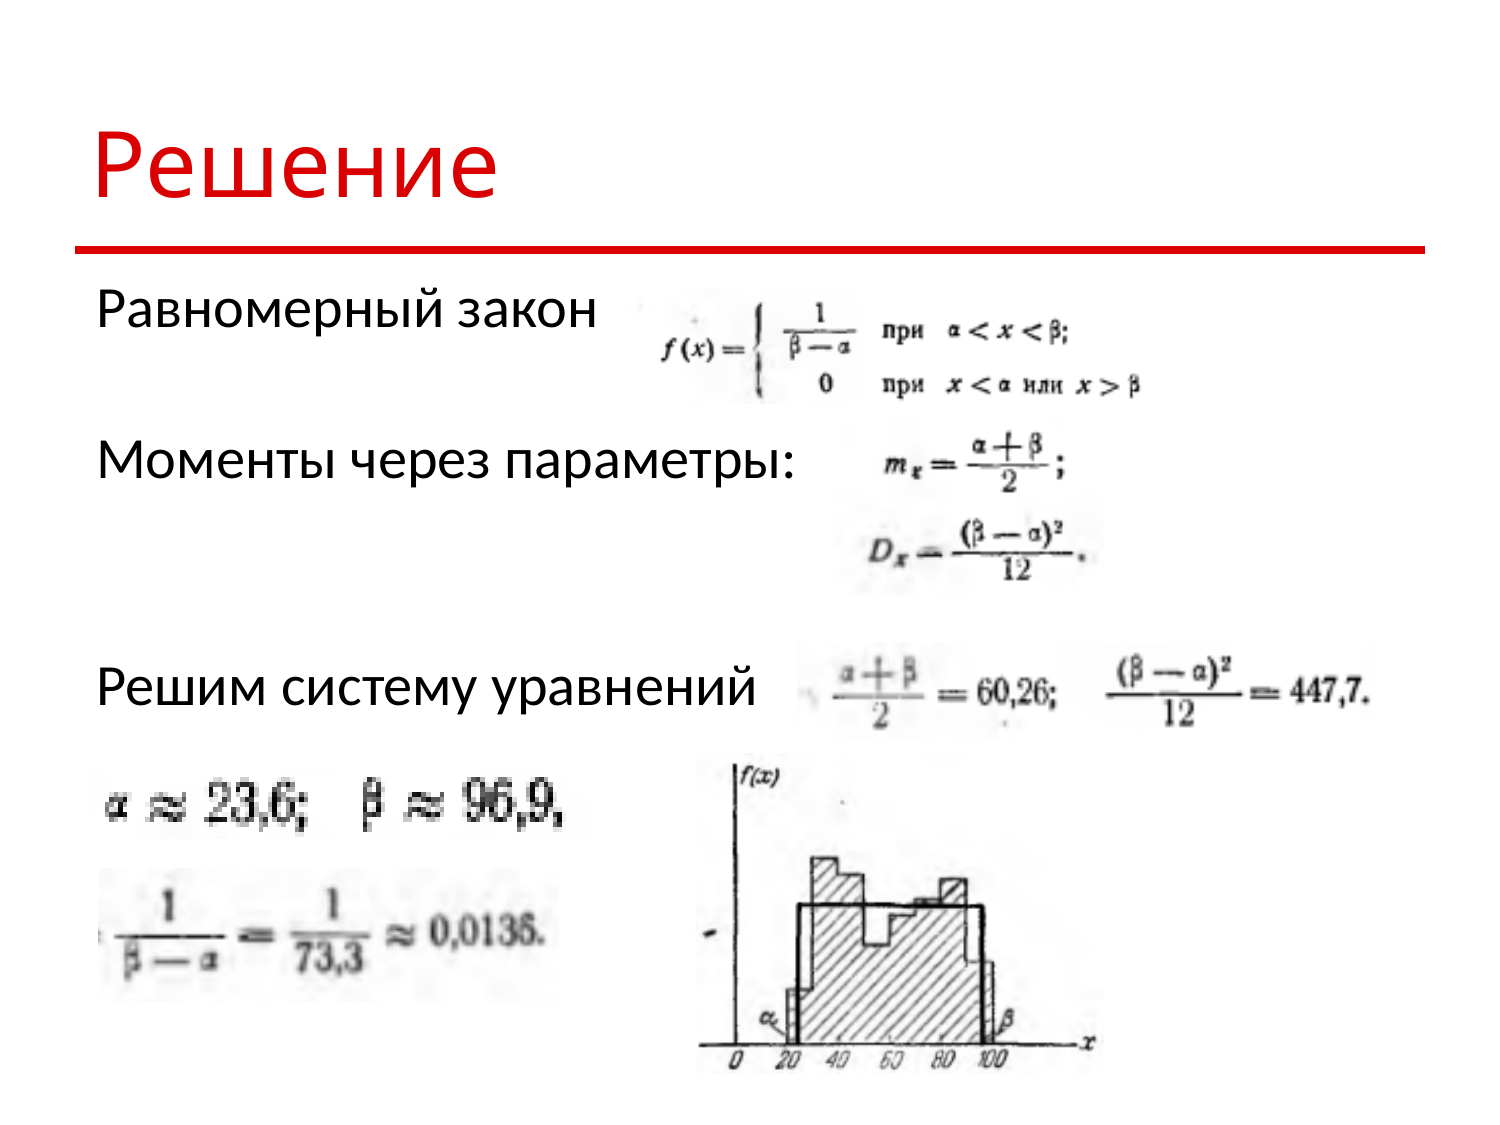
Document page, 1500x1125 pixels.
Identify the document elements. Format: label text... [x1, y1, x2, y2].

picture [87, 767, 595, 839]
picture [98, 868, 559, 1002]
picture [627, 287, 1155, 404]
picture [695, 752, 1104, 1074]
title Решение [75, 45, 1425, 233]
list Равномерный закон Моменты через параметры: Решим систему уравнений [75, 262, 1425, 1078]
picture [797, 642, 1376, 741]
picture [833, 418, 1105, 596]
